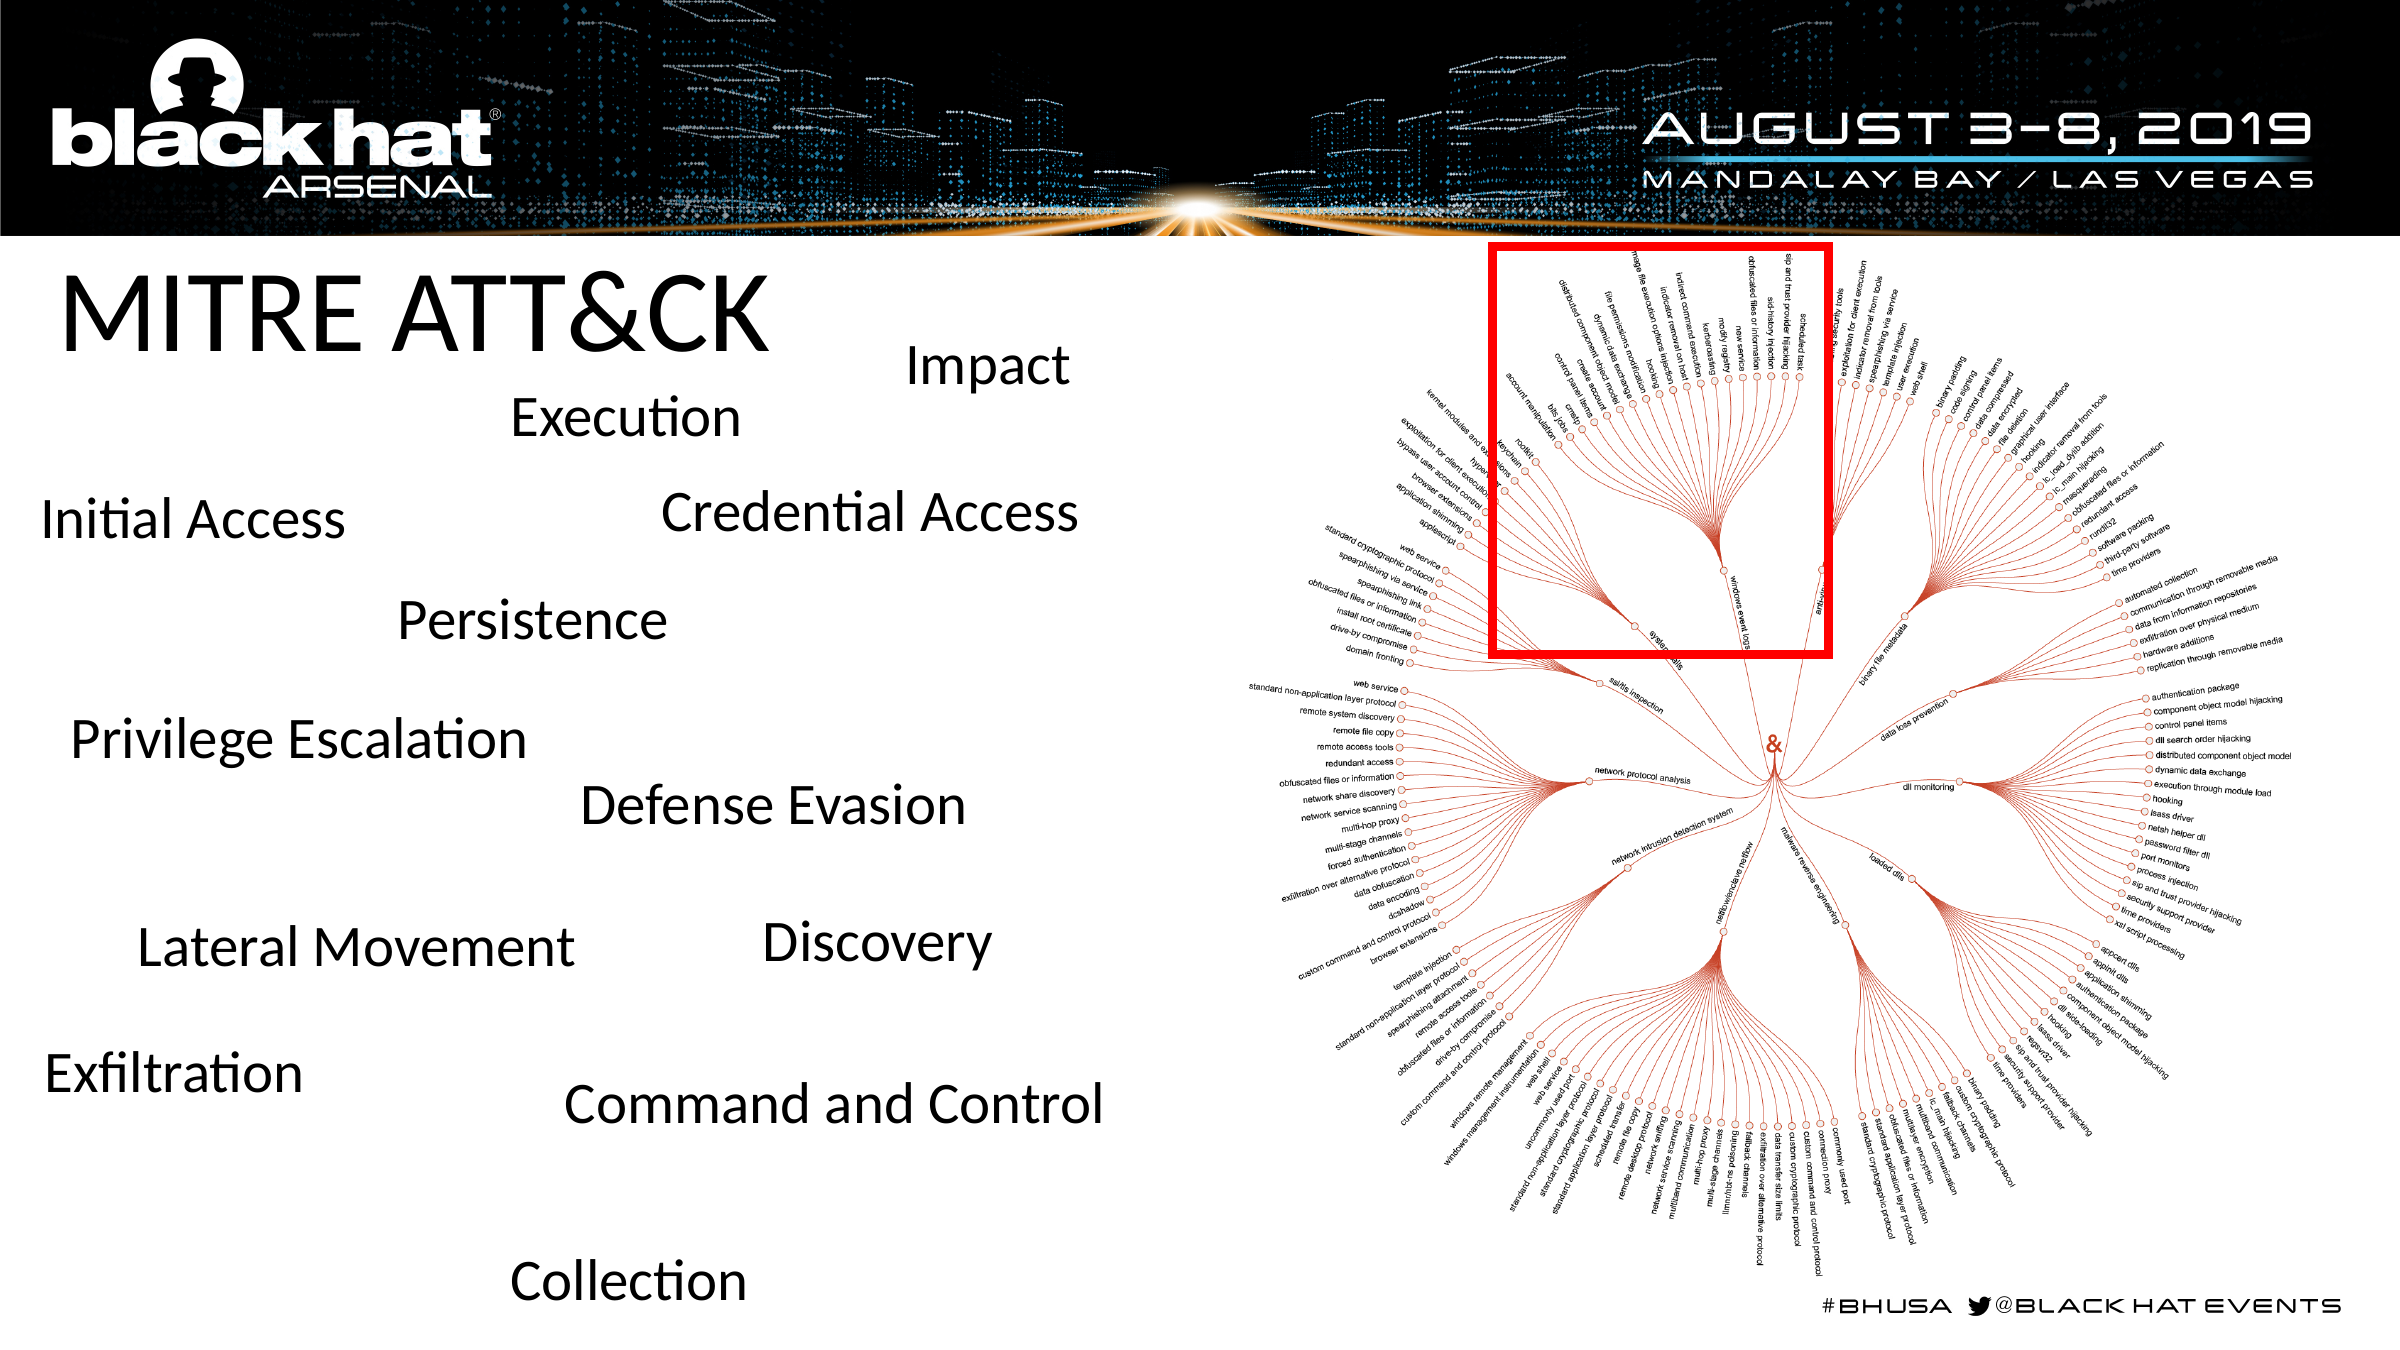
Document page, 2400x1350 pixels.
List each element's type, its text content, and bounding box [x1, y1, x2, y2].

text_box Impact [890, 318, 1087, 404]
text_box Defense Evasion [565, 757, 983, 844]
text_box Credential Access [646, 465, 1095, 551]
text_box Discovery [748, 895, 1009, 981]
text_box Initial Access [25, 472, 362, 559]
text_box Privilege Escalation [55, 692, 544, 778]
picture [0, 0, 2400, 1350]
text_box Command and Control [549, 1057, 1121, 1144]
text_box Lateral Movement [123, 900, 592, 986]
text_box Exfiltration [29, 1026, 320, 1113]
text_box Execution [495, 369, 759, 456]
text_box MITRE ATT&CK [42, 226, 786, 383]
text_box Persistence [383, 572, 684, 659]
text_box Collection [495, 1234, 764, 1320]
